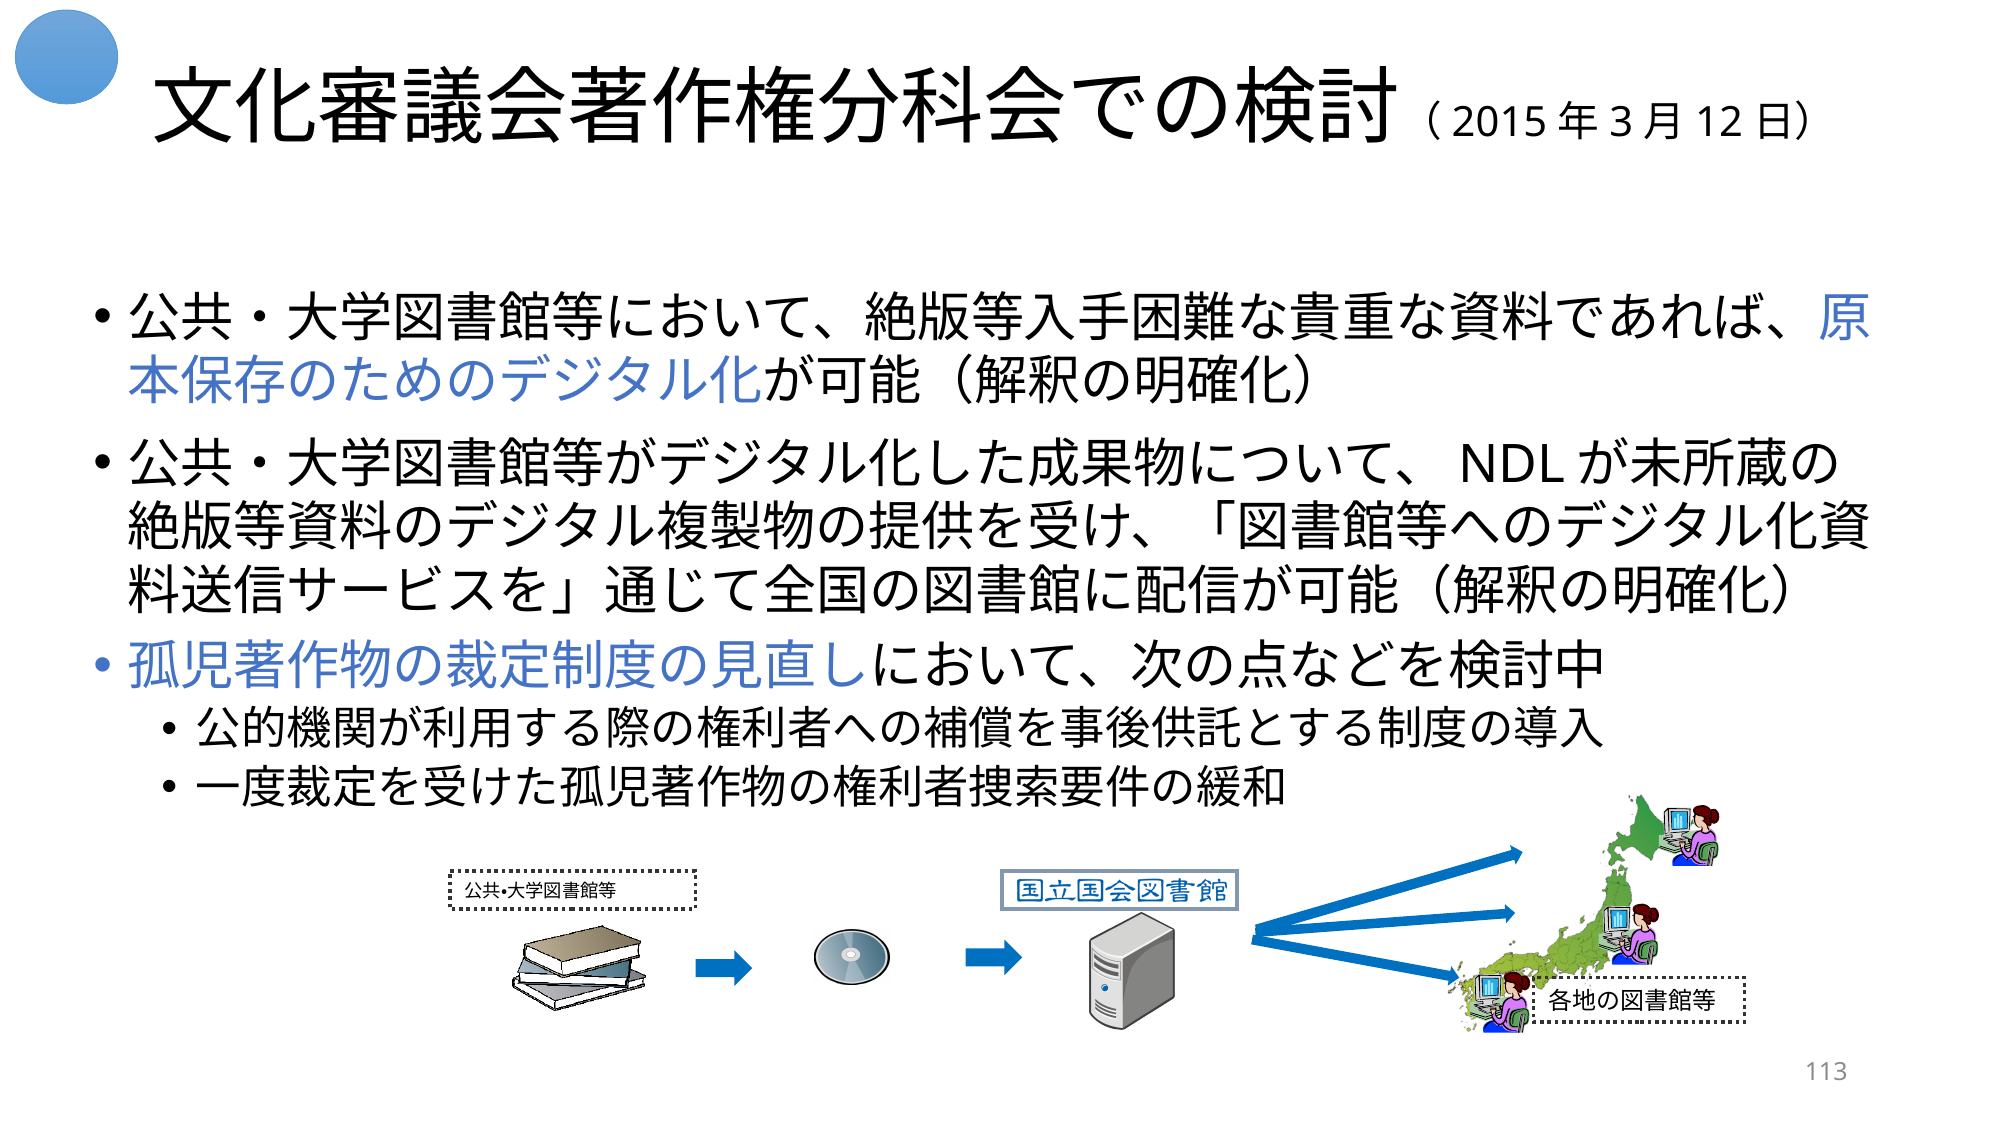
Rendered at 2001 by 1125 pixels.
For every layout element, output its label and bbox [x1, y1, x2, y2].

slide_number [1412, 1042, 1863, 1103]
text_box [14, 9, 119, 105]
text_box [1533, 977, 1745, 1022]
text_box [449, 871, 696, 909]
text_box [964, 937, 1024, 978]
list [78, 275, 1890, 868]
text_box [694, 947, 754, 989]
picture [1424, 785, 1729, 1034]
title [0, 1, 1994, 219]
text_box [1249, 870, 1436, 980]
picture [814, 927, 892, 985]
text_box [1001, 871, 1238, 909]
picture [1089, 912, 1175, 1030]
picture [512, 925, 646, 1011]
